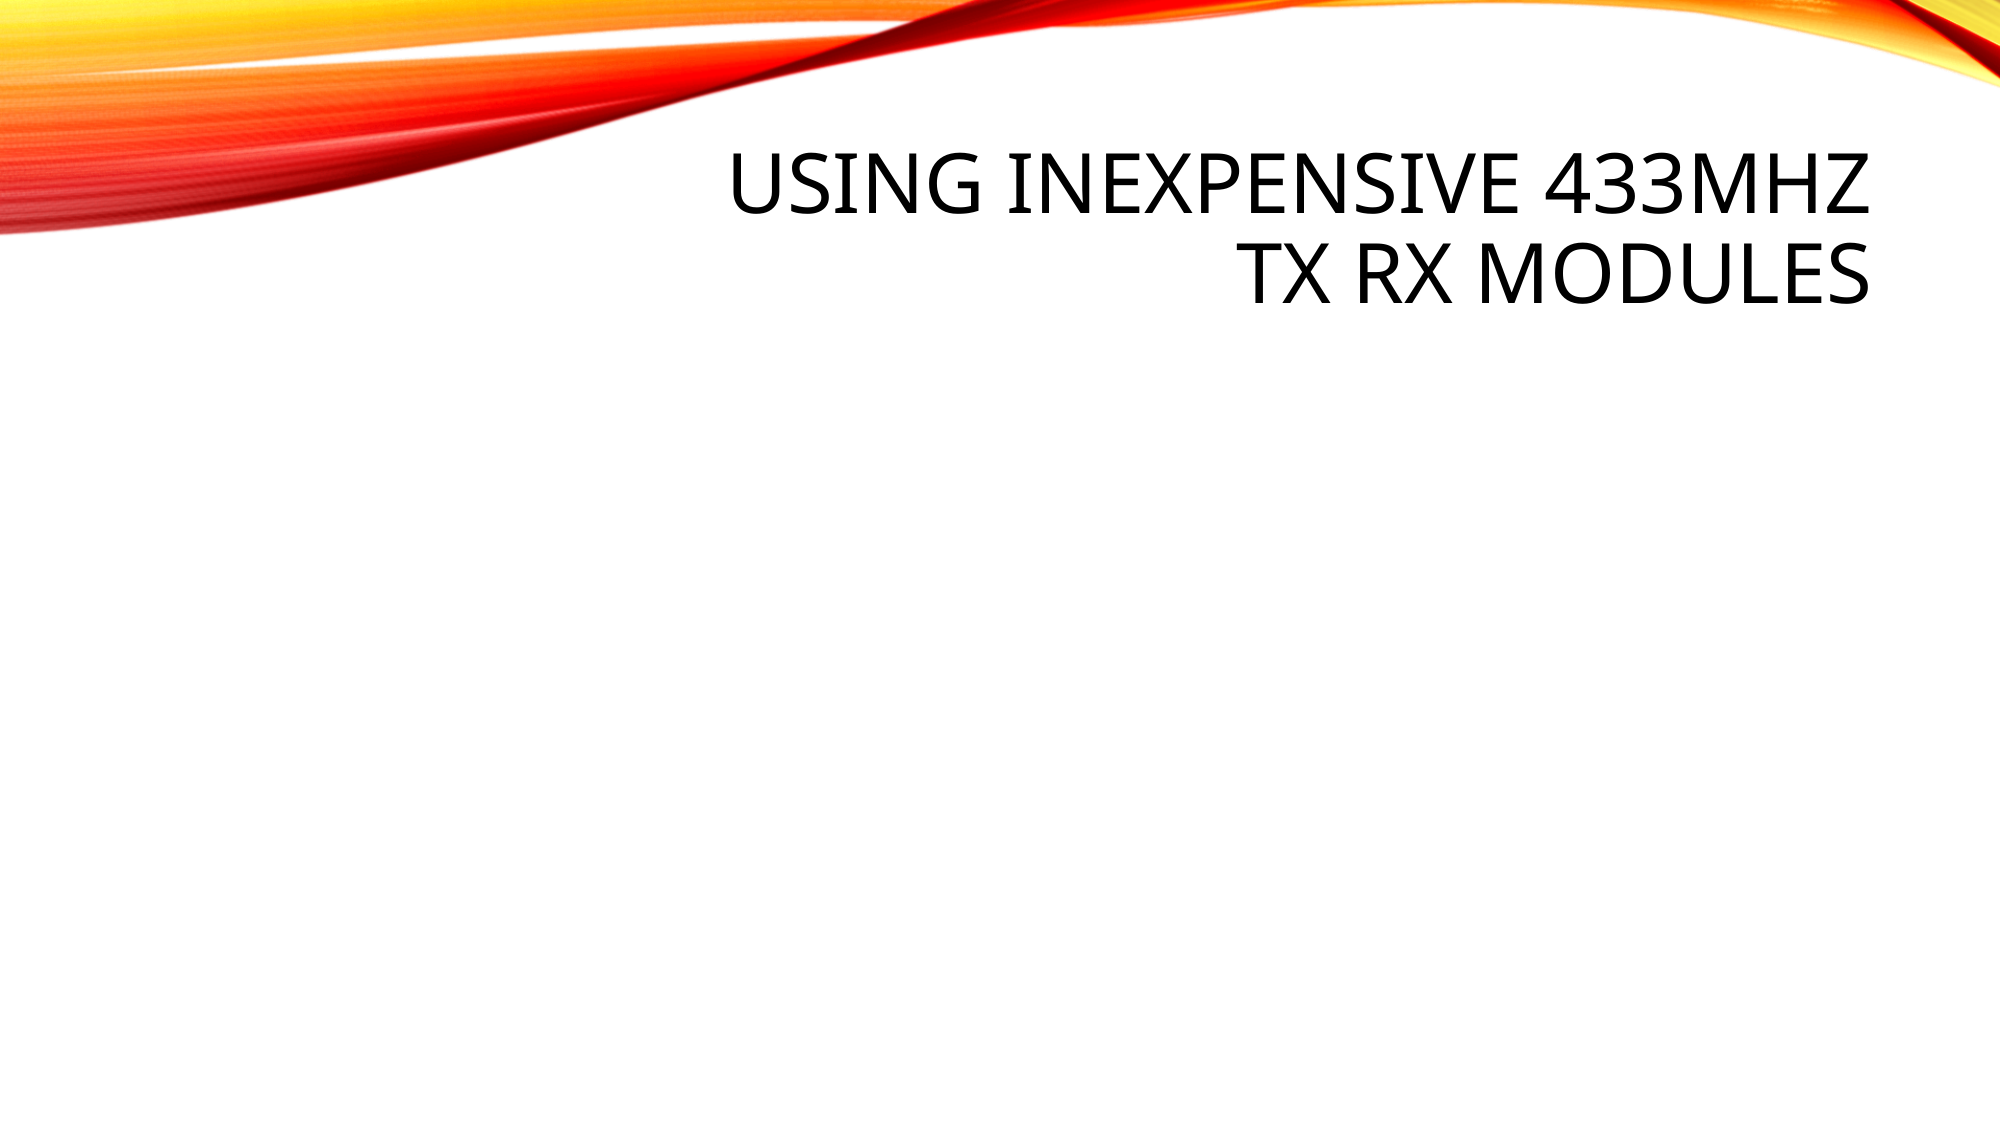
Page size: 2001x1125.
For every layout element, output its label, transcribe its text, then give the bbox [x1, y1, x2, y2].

picture [0, 0, 2000, 237]
title UsinG InexpensivE 433MHz Tx Rx Modules [474, 125, 1888, 338]
